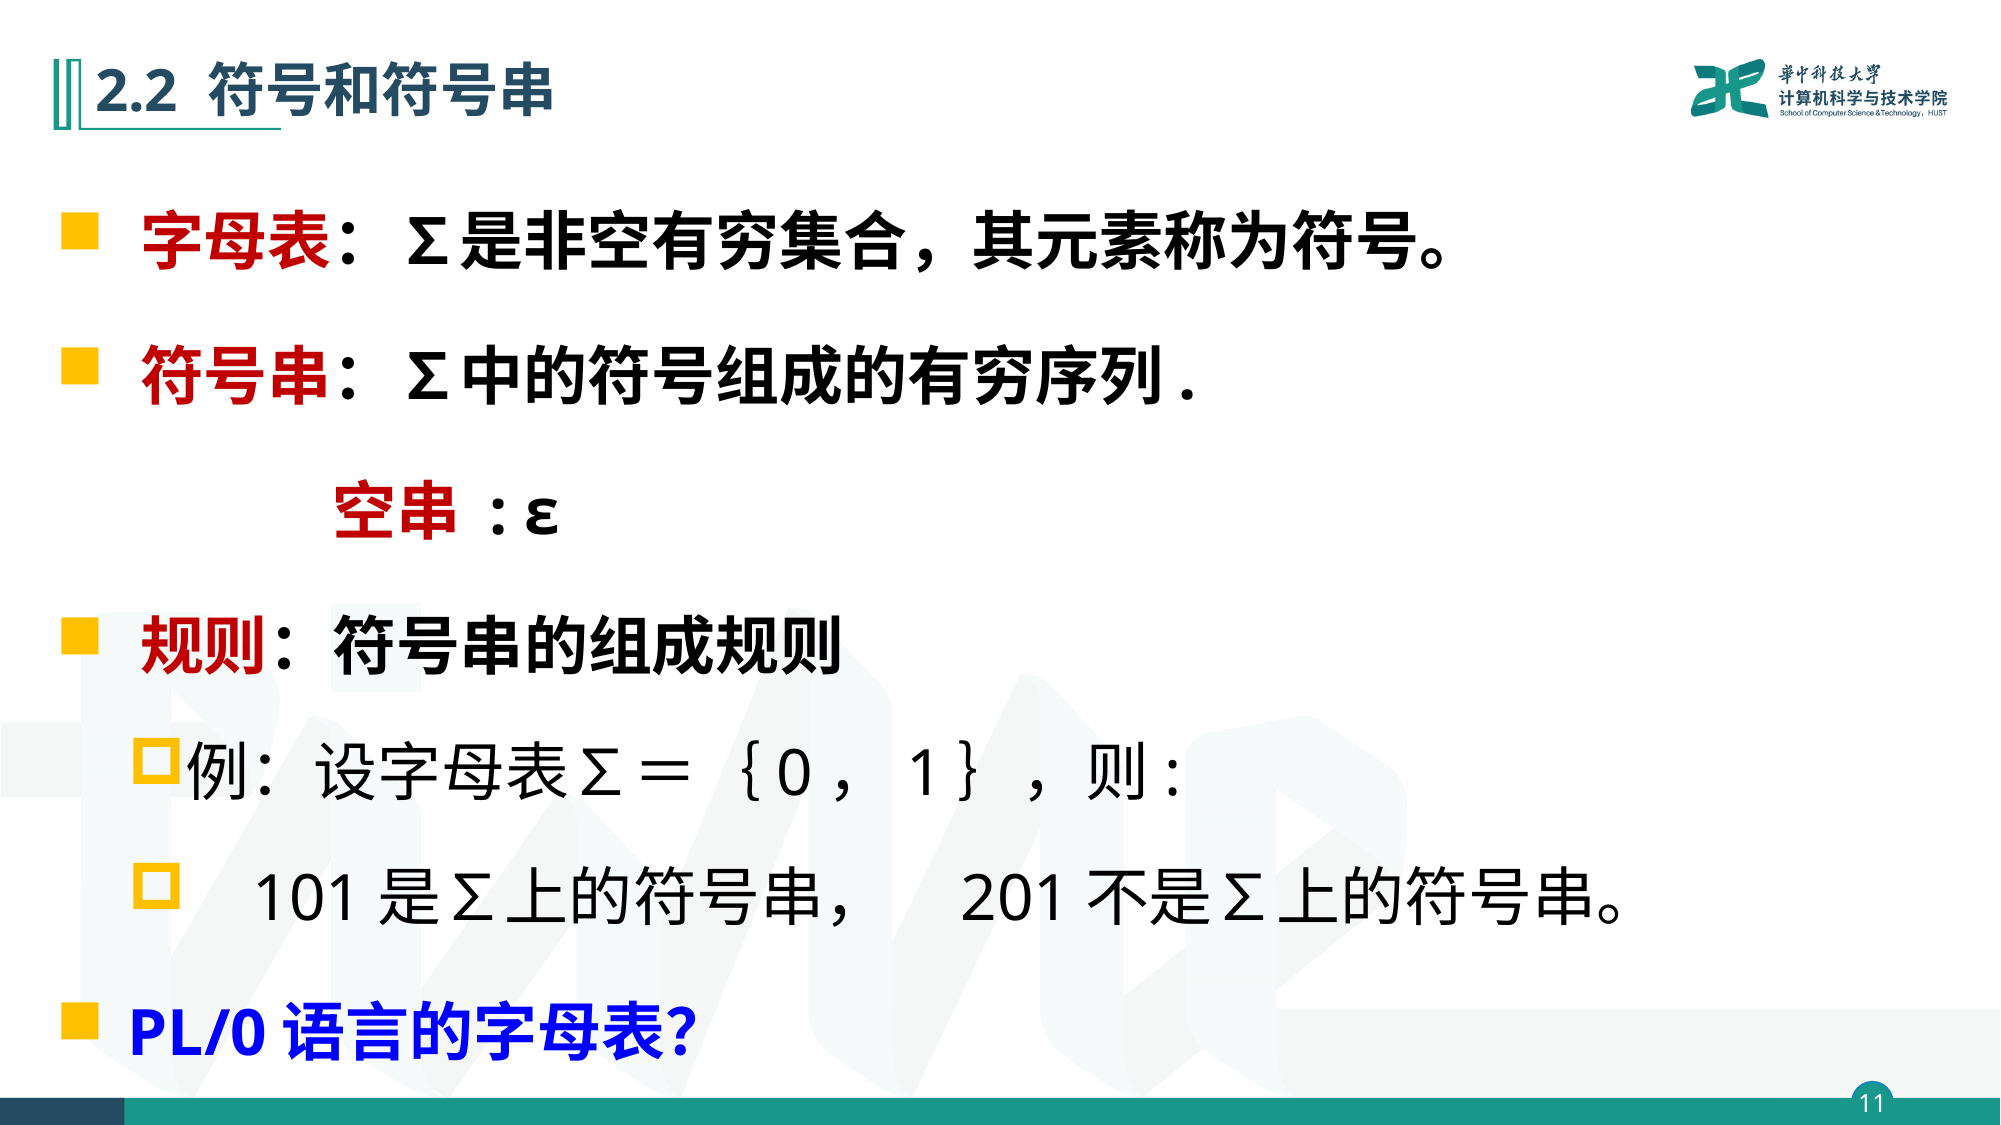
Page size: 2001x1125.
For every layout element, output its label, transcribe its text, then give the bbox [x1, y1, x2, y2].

title 2.2 符号和符号串 [80, 42, 1805, 144]
picture [1805, 59, 1947, 118]
list 字母表：∑是非空有穷集合，其元素称为符号。 符号串：∑中的符号组成的有穷序列. 空串 : ε 规则：符号串的组成规则 例：设字母表∑＝｛0，1｝，则: 101是∑上的符号串， 201不是∑上的符号串。 PL/0语言的字母表？ [41, 154, 1958, 1080]
